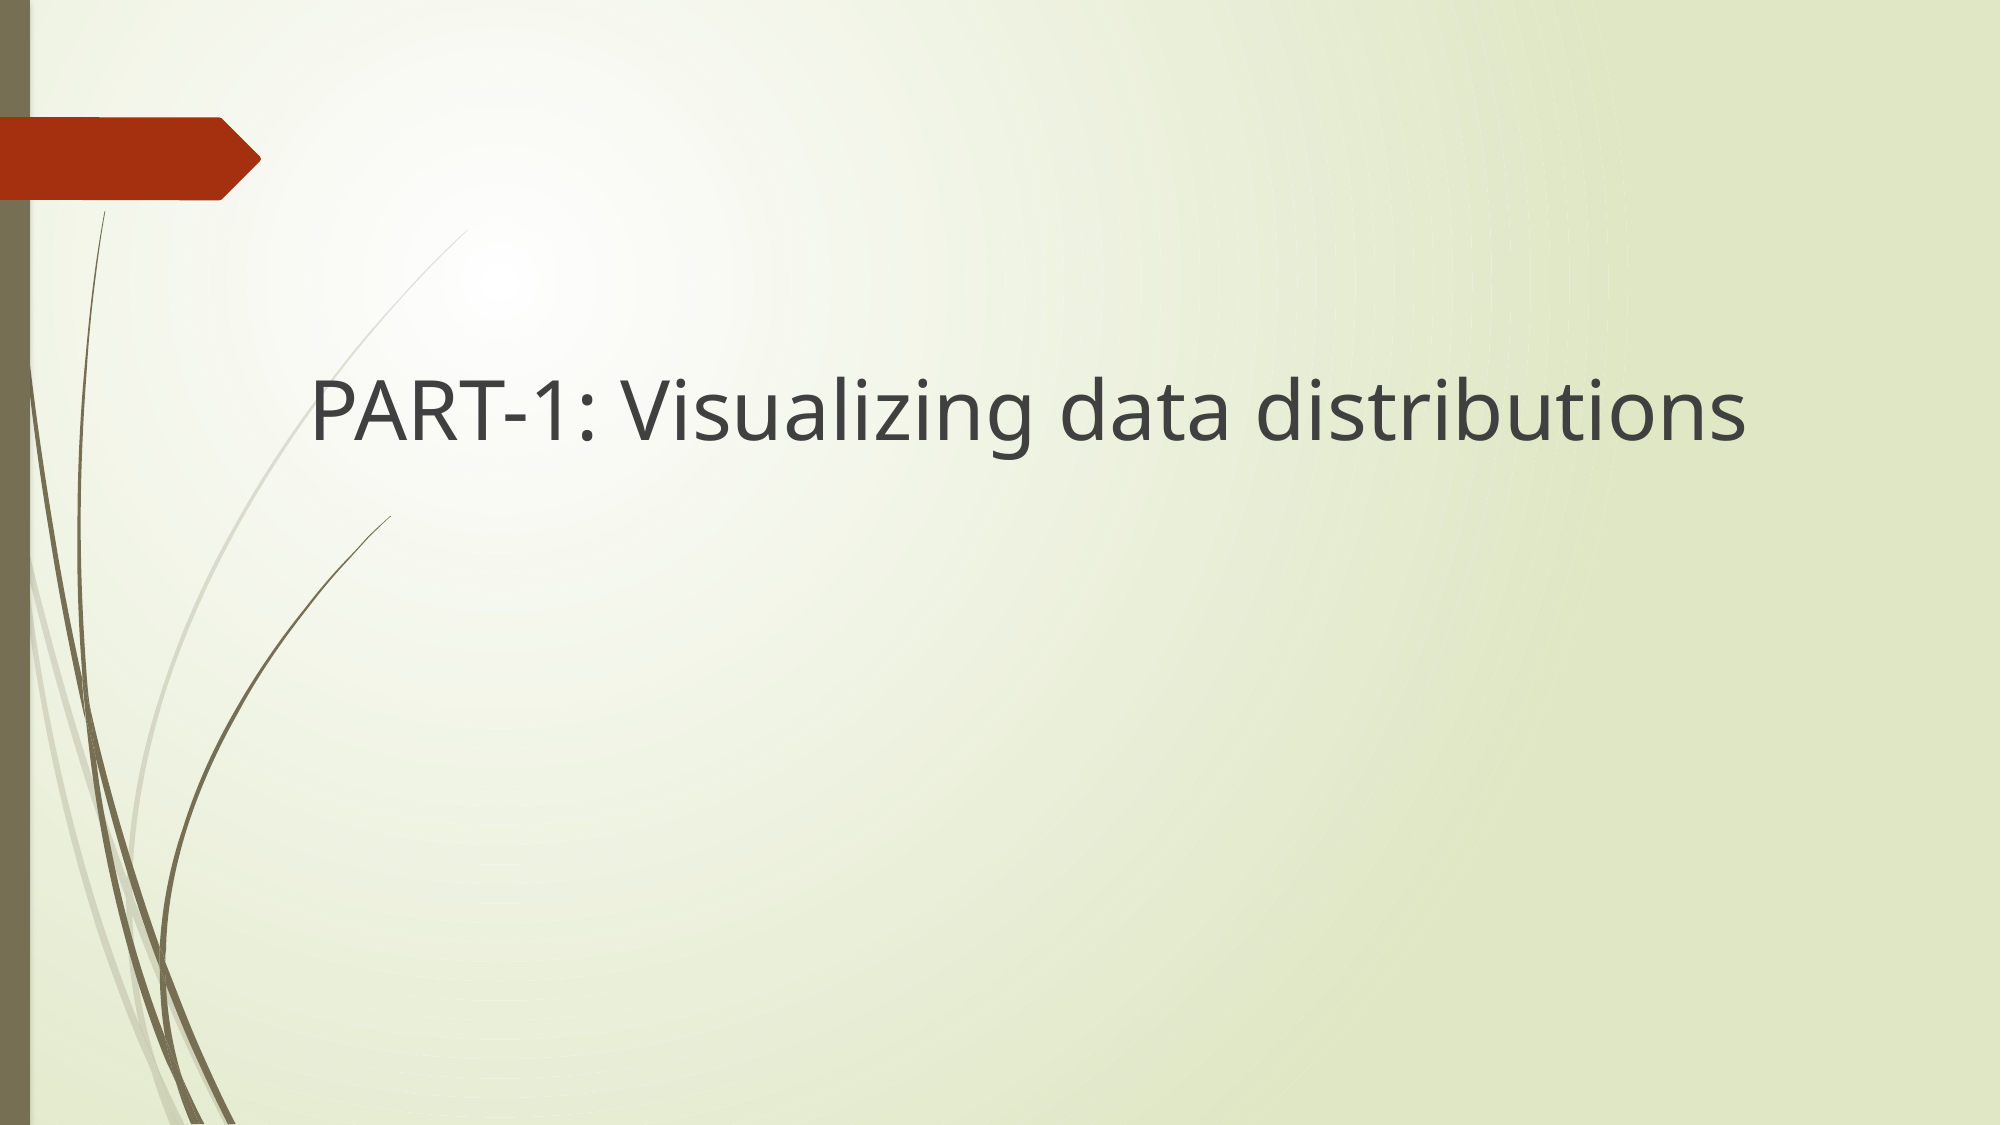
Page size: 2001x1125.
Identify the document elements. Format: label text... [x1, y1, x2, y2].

list PART-1: Visualizing data distributions [171, 350, 1888, 970]
